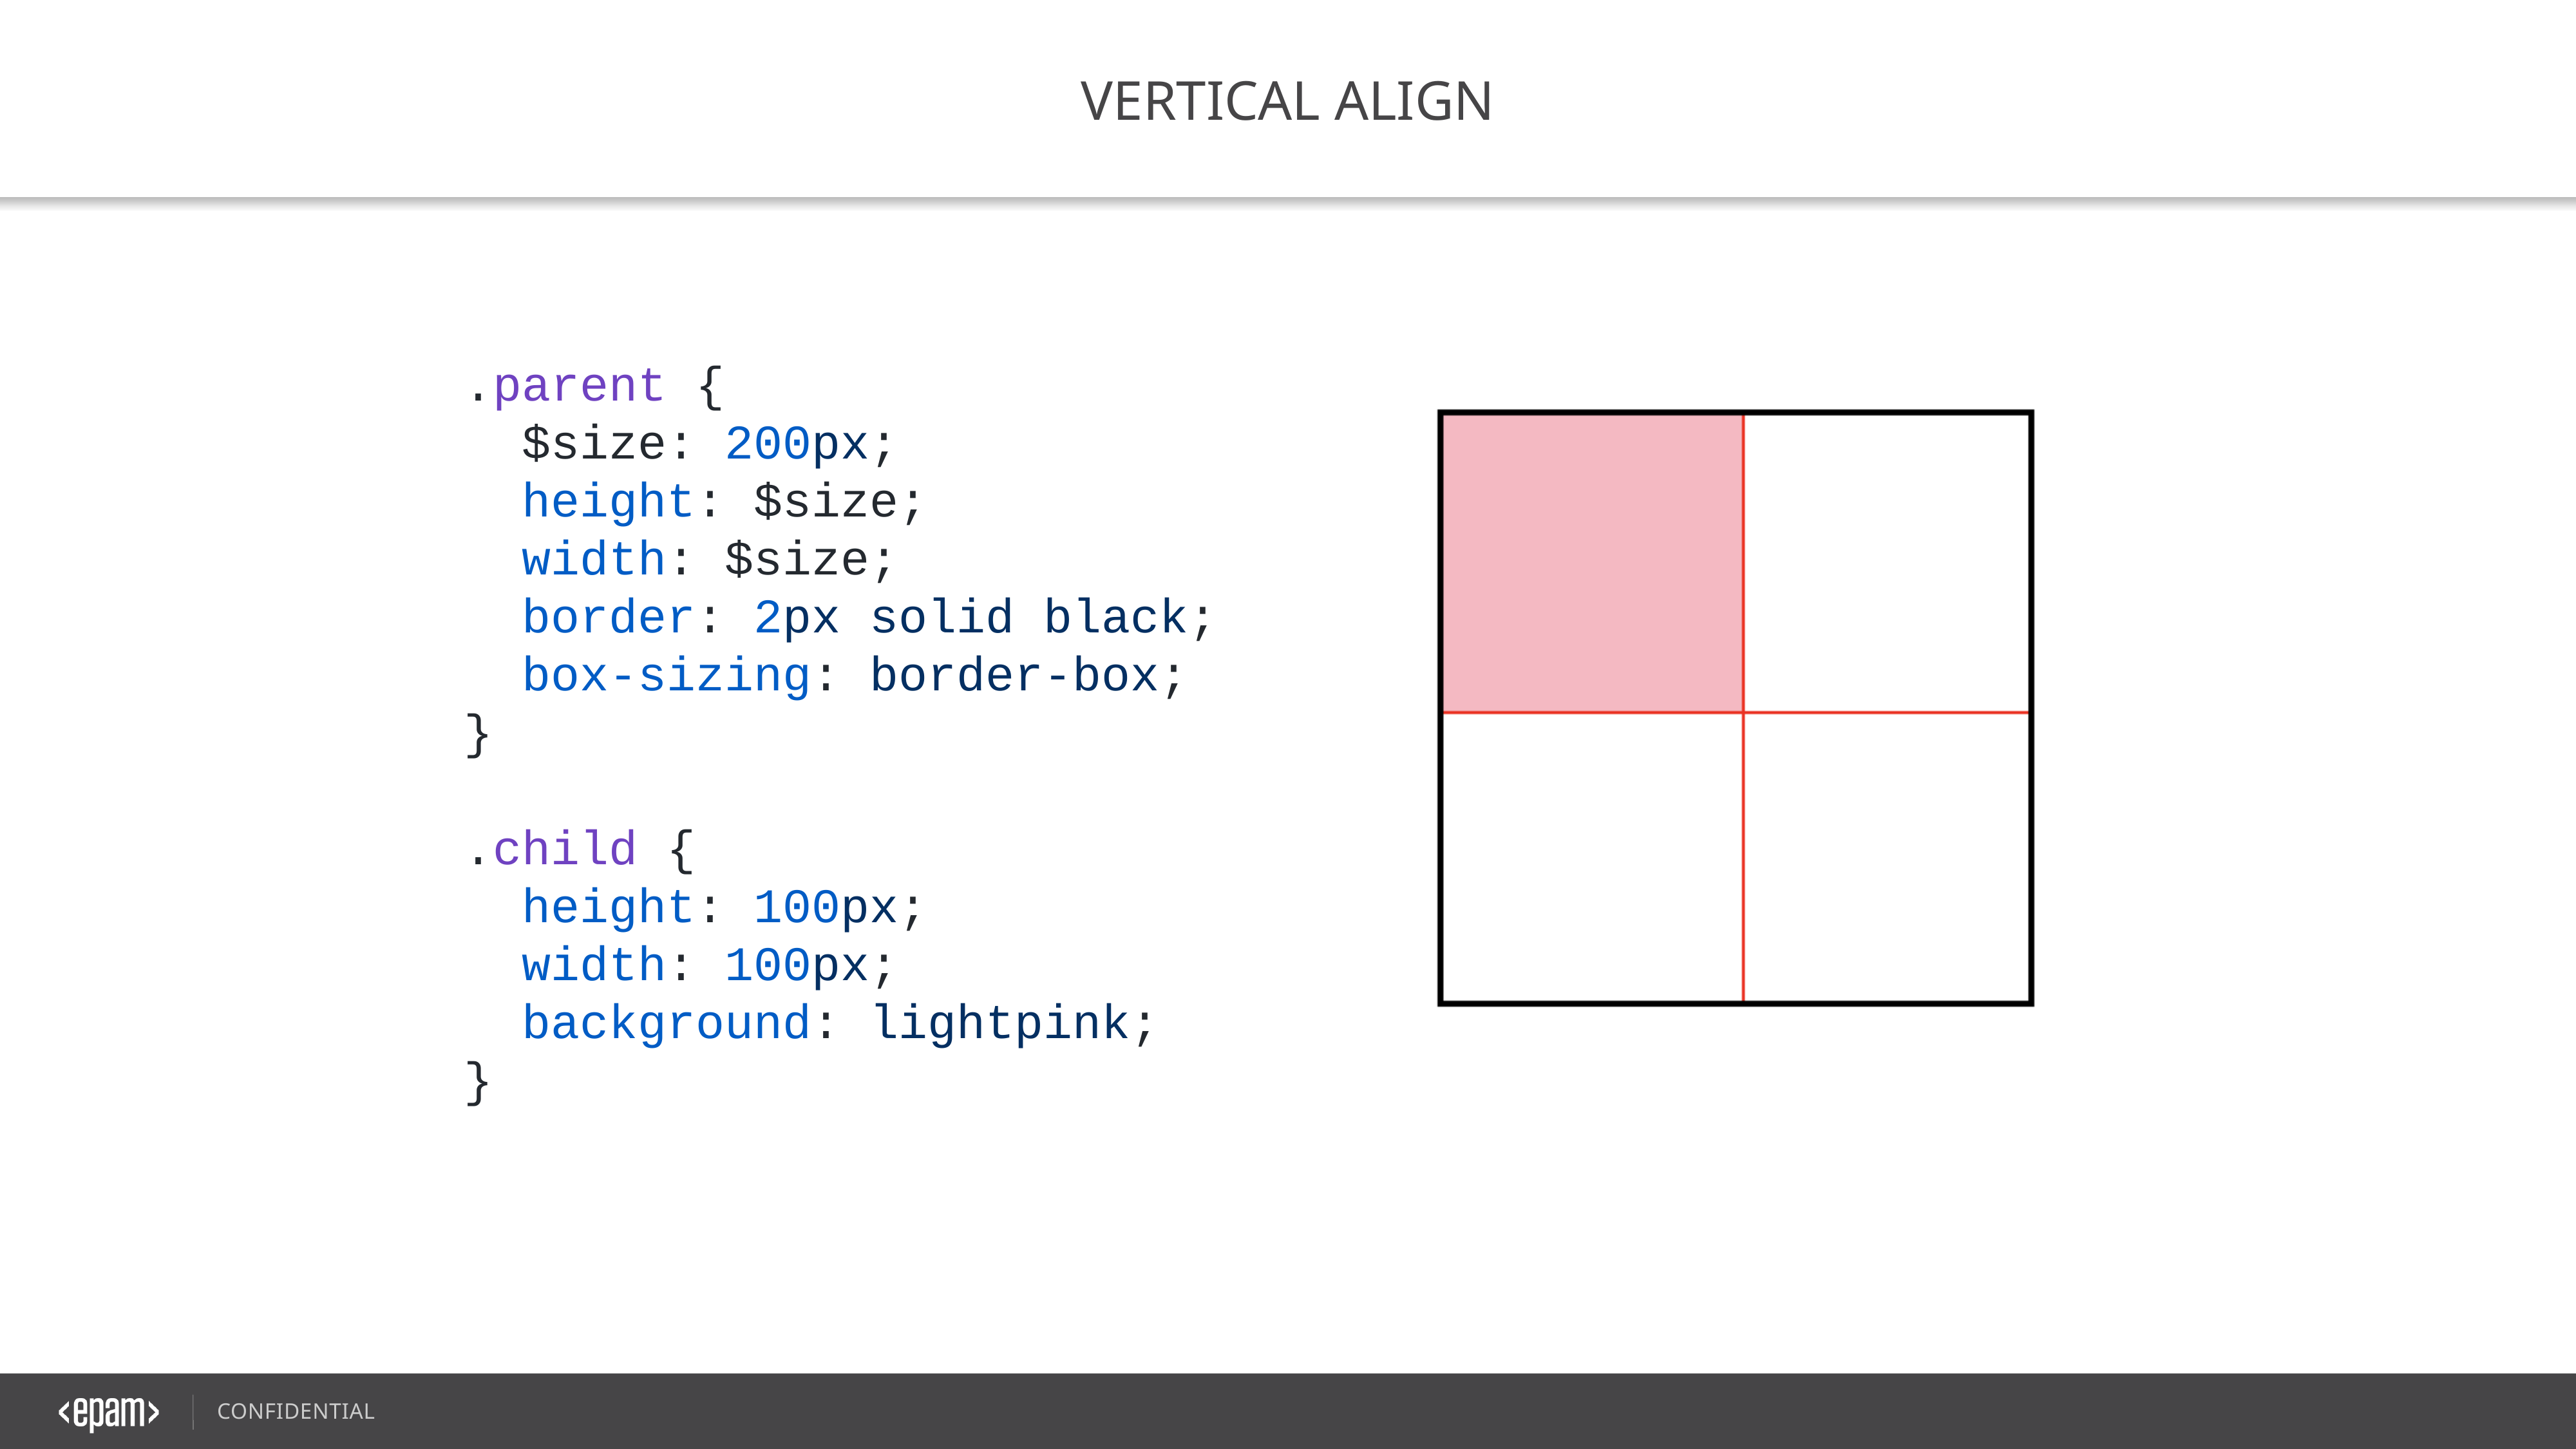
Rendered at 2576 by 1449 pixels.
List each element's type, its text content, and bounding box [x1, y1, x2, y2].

picture [1419, 389, 2056, 1032]
list VERTICAL ALIGN [0, 0, 2576, 198]
picture [58, 1397, 159, 1434]
text_box .parent { $size: 200px; height: $size; width: $size; border: 2px solid black; box-sizing: border-box; } .child { height: 100px; width: 100px; background: lightpink; } [454, 343, 1227, 1174]
